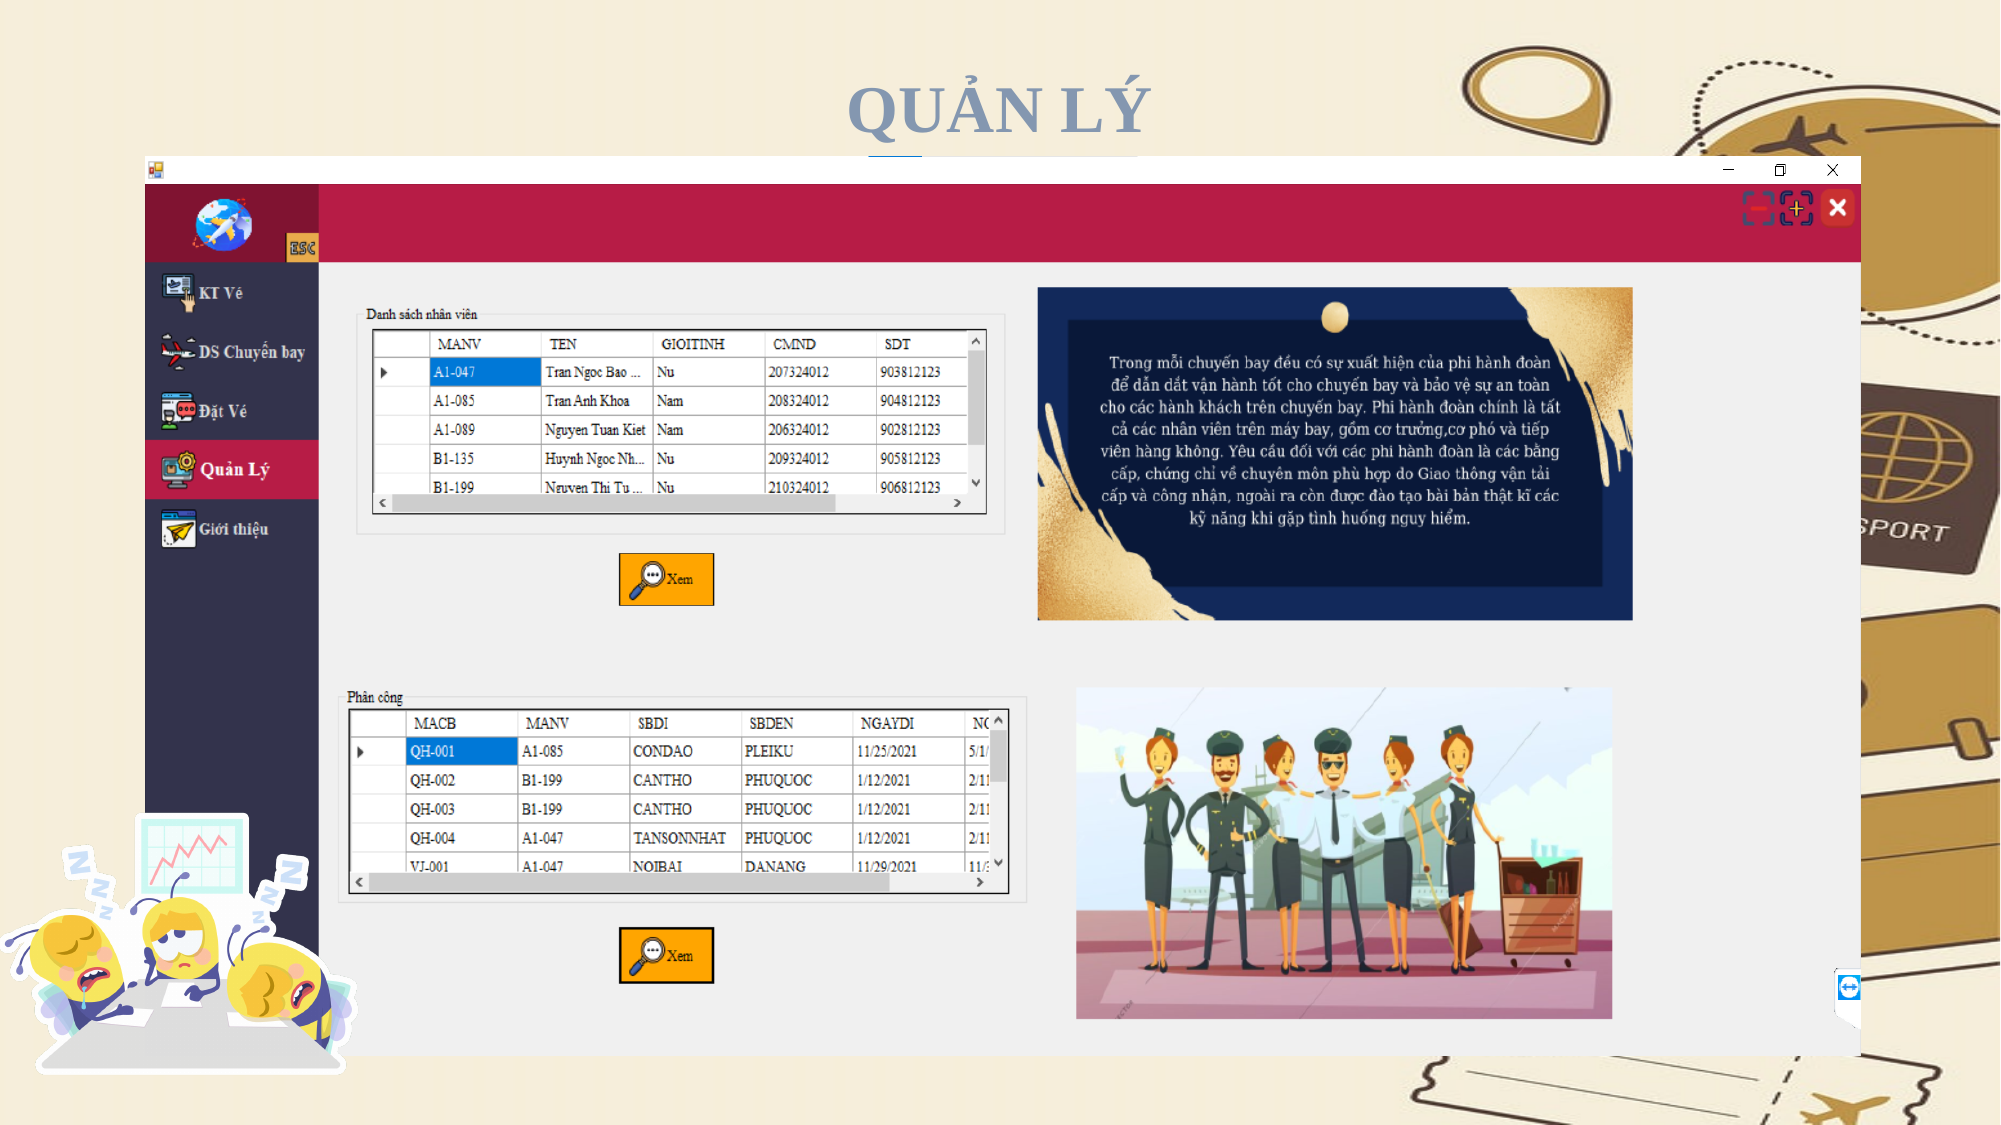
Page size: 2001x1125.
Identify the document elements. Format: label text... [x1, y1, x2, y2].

title QUẢN LÝ [571, 69, 1429, 154]
picture [0, 156, 1861, 1125]
